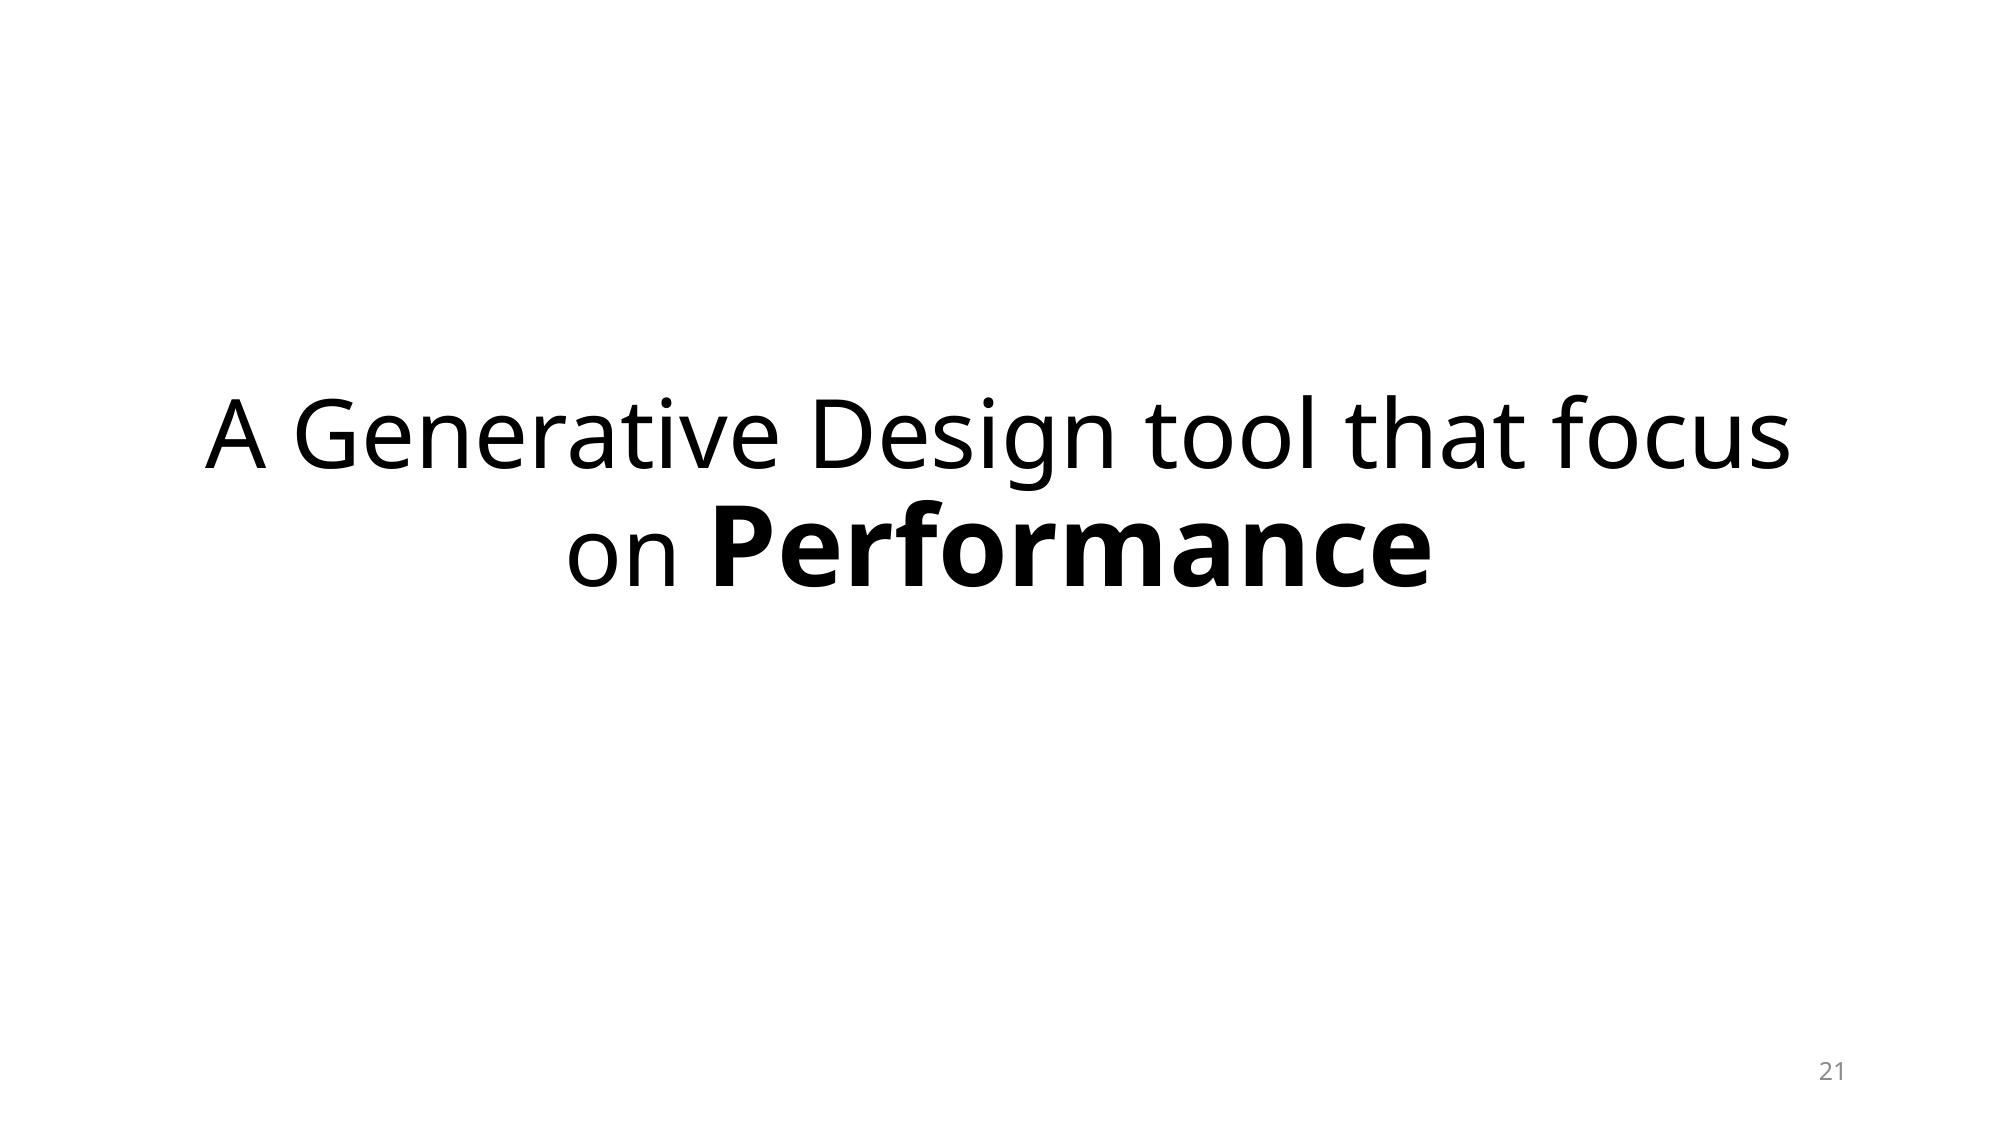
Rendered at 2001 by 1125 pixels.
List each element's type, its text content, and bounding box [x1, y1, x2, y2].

text_box A Generative Design tool that focus on Performance [125, 91, 1875, 905]
slide_number 21 [1412, 1042, 1863, 1103]
